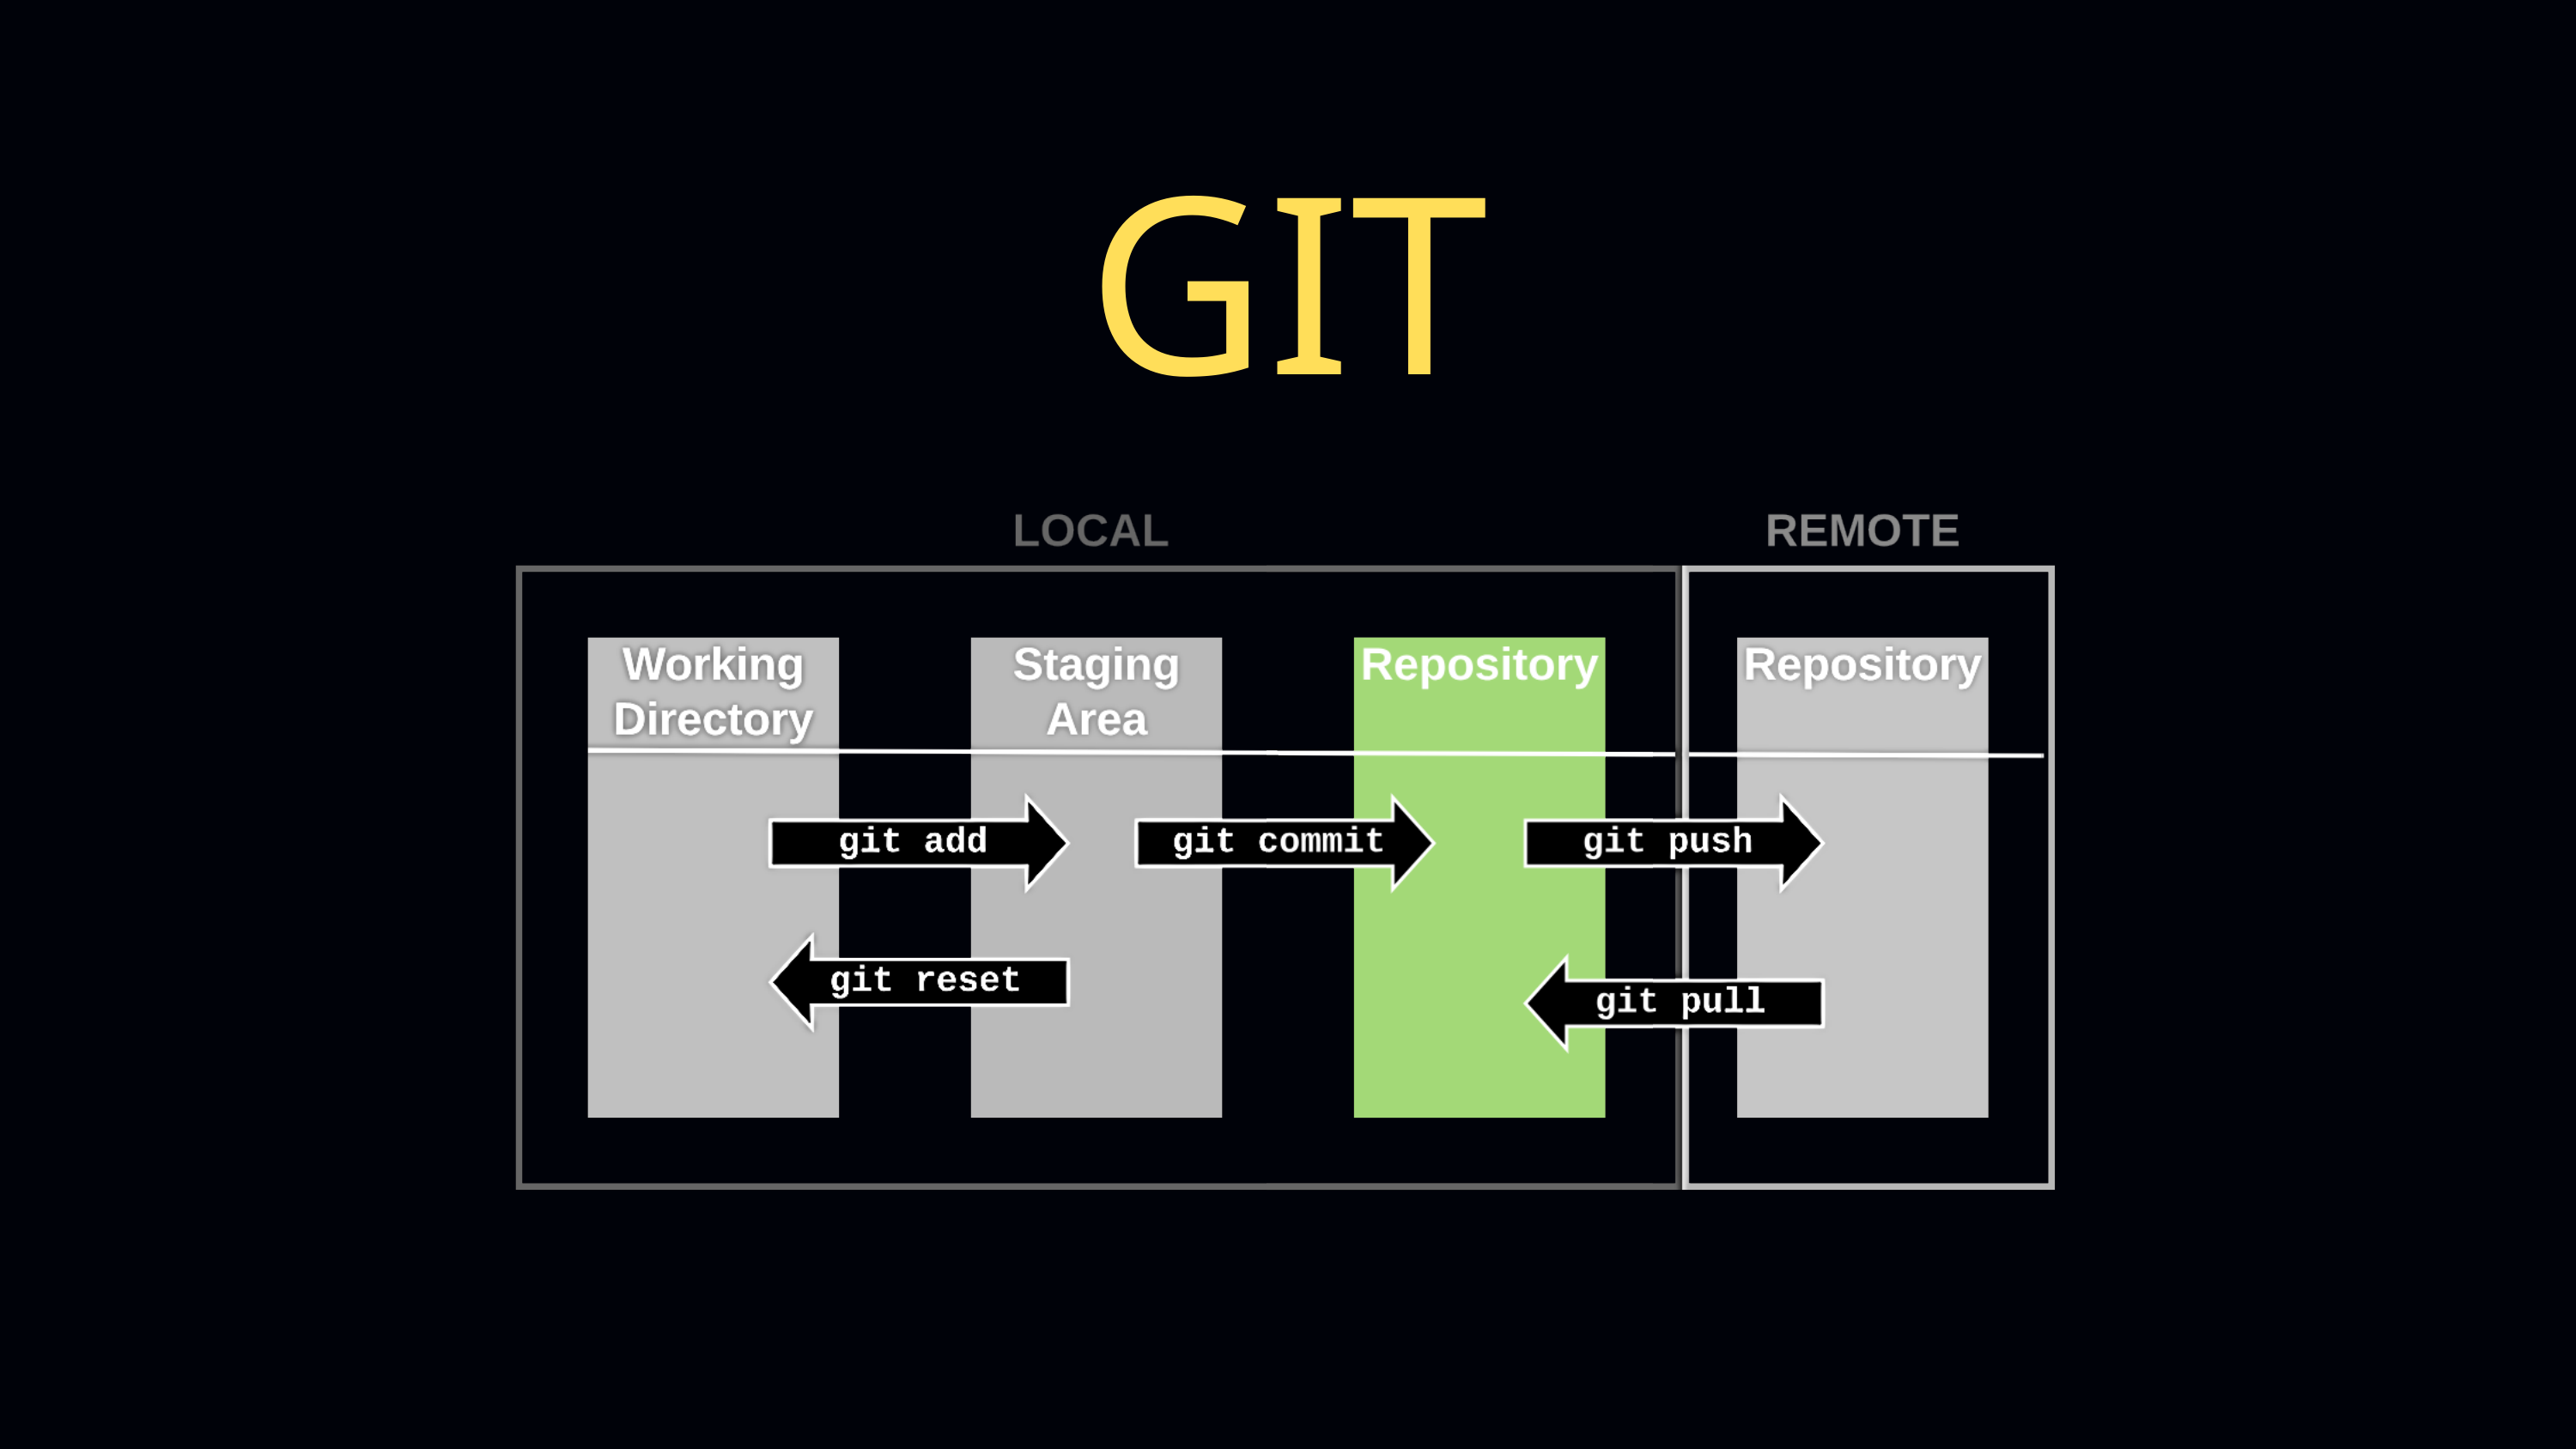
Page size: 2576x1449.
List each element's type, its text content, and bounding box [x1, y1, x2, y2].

picture [440, 476, 2075, 1210]
text_box GIT [295, 252, 2281, 424]
